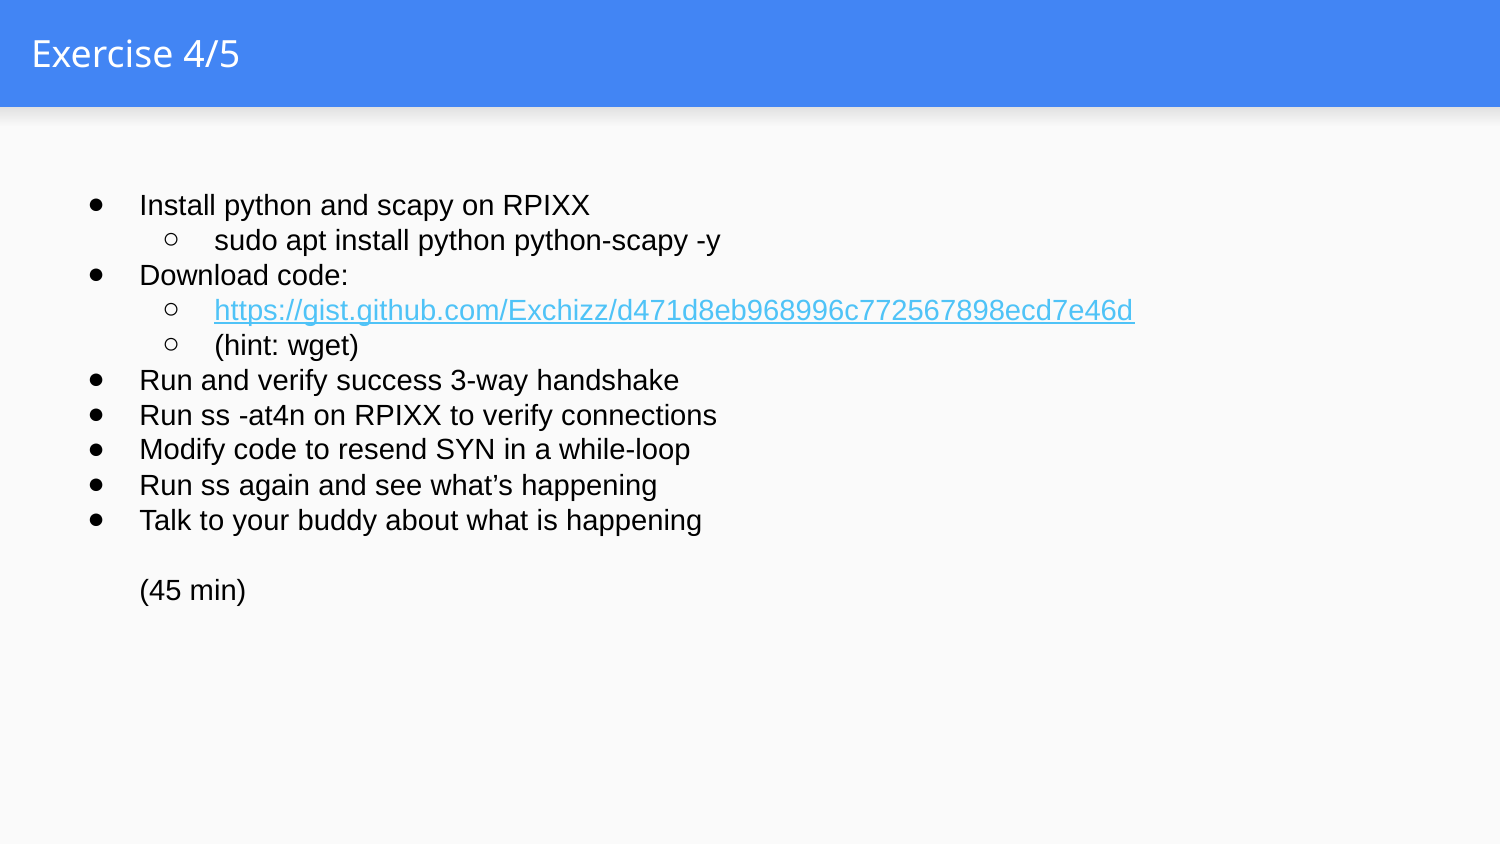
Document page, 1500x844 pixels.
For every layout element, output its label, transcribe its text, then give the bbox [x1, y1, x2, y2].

text_box Install python and scapy on RPIXX sudo apt install python python-scapy -y Download code: https://gist.github.com/Exchizz/d471d8eb968996c772567898ecd7e46d (hint: wget) Run and verify success 3-way handshake Run ss -at4n on RPIXX to verify connections Modify code to resend SYN in a while-loop Run ss again and see what’s happening Talk to your buddy about what is happening (45 min) [49, 171, 1430, 811]
title Exercise 4/5 [16, 2, 1464, 102]
